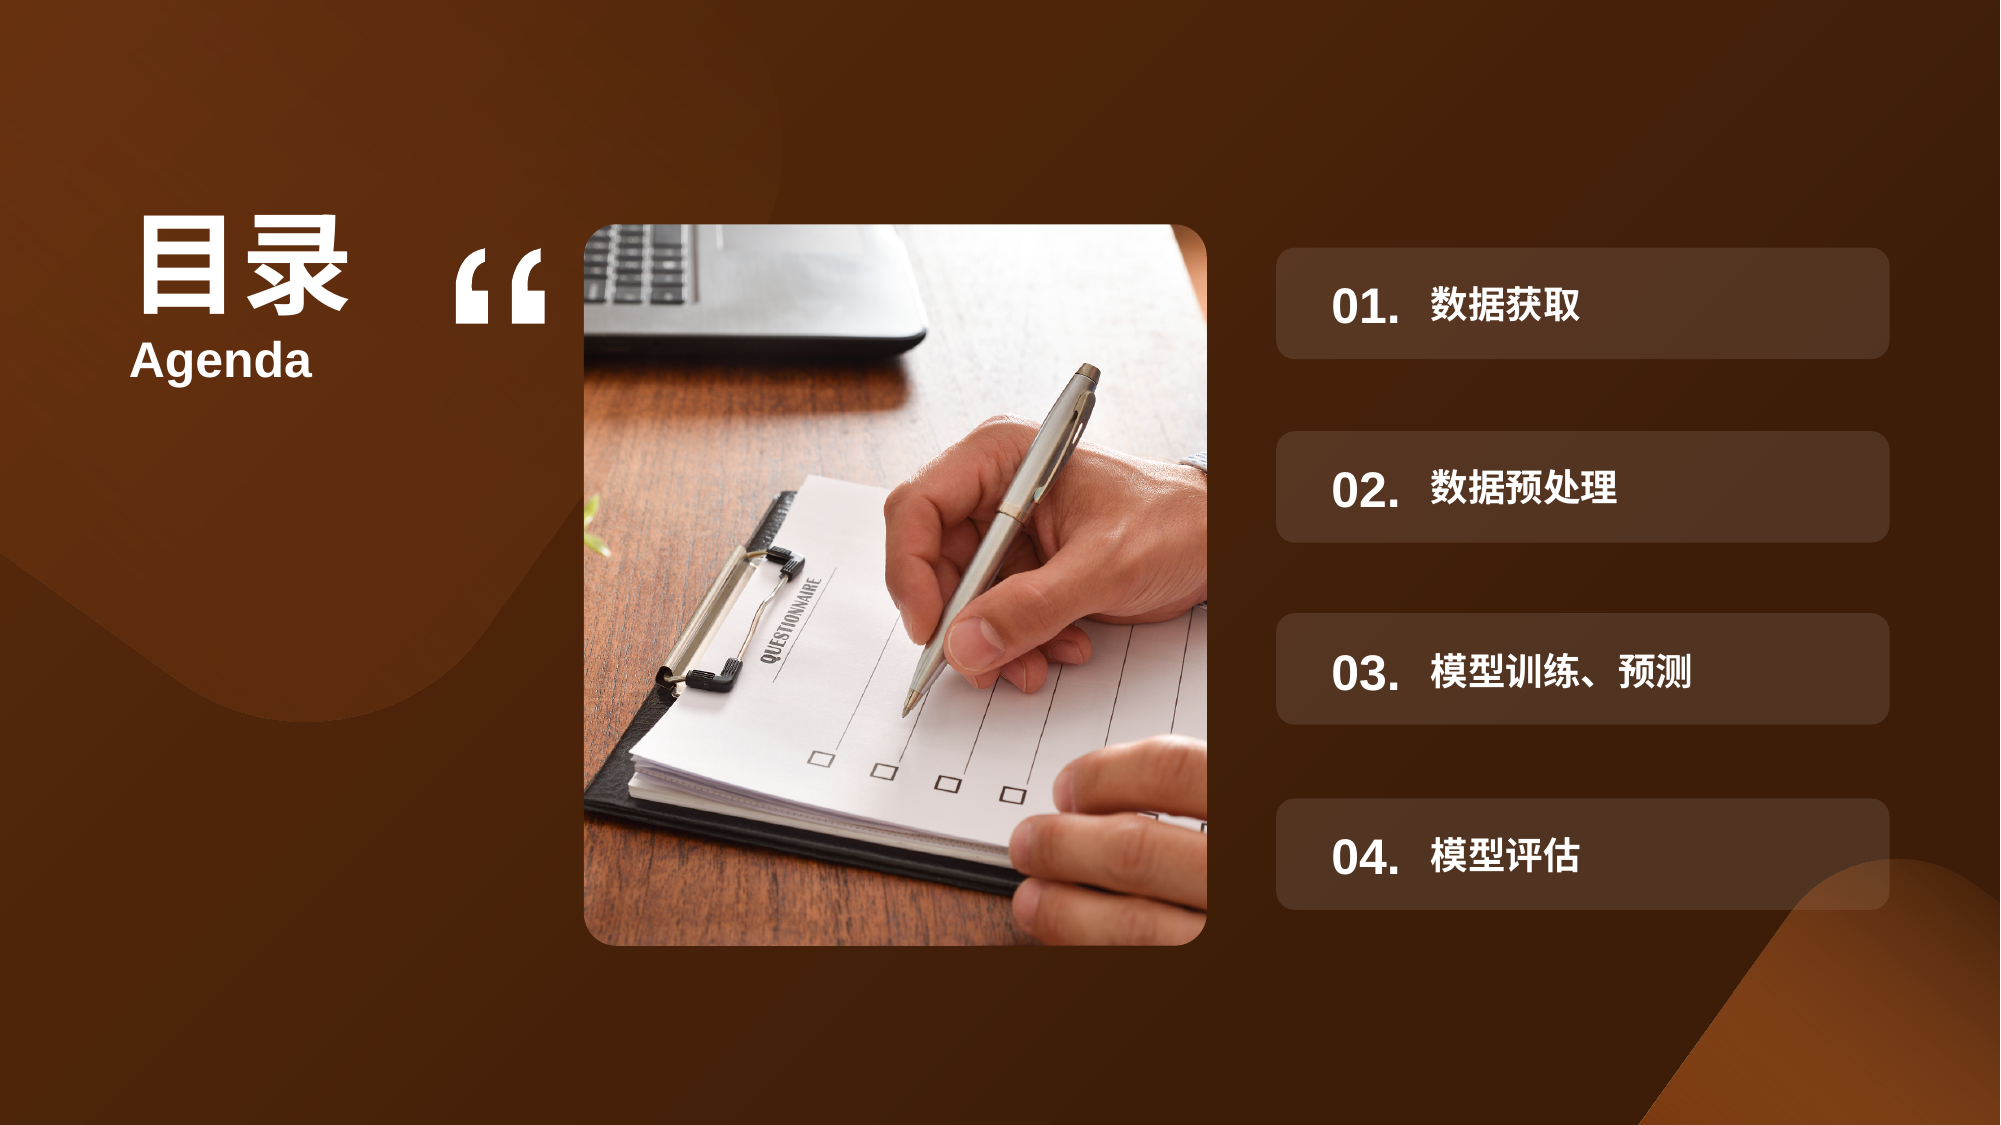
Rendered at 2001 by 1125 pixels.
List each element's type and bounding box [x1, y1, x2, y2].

text_box [0, 0, 2000, 1125]
